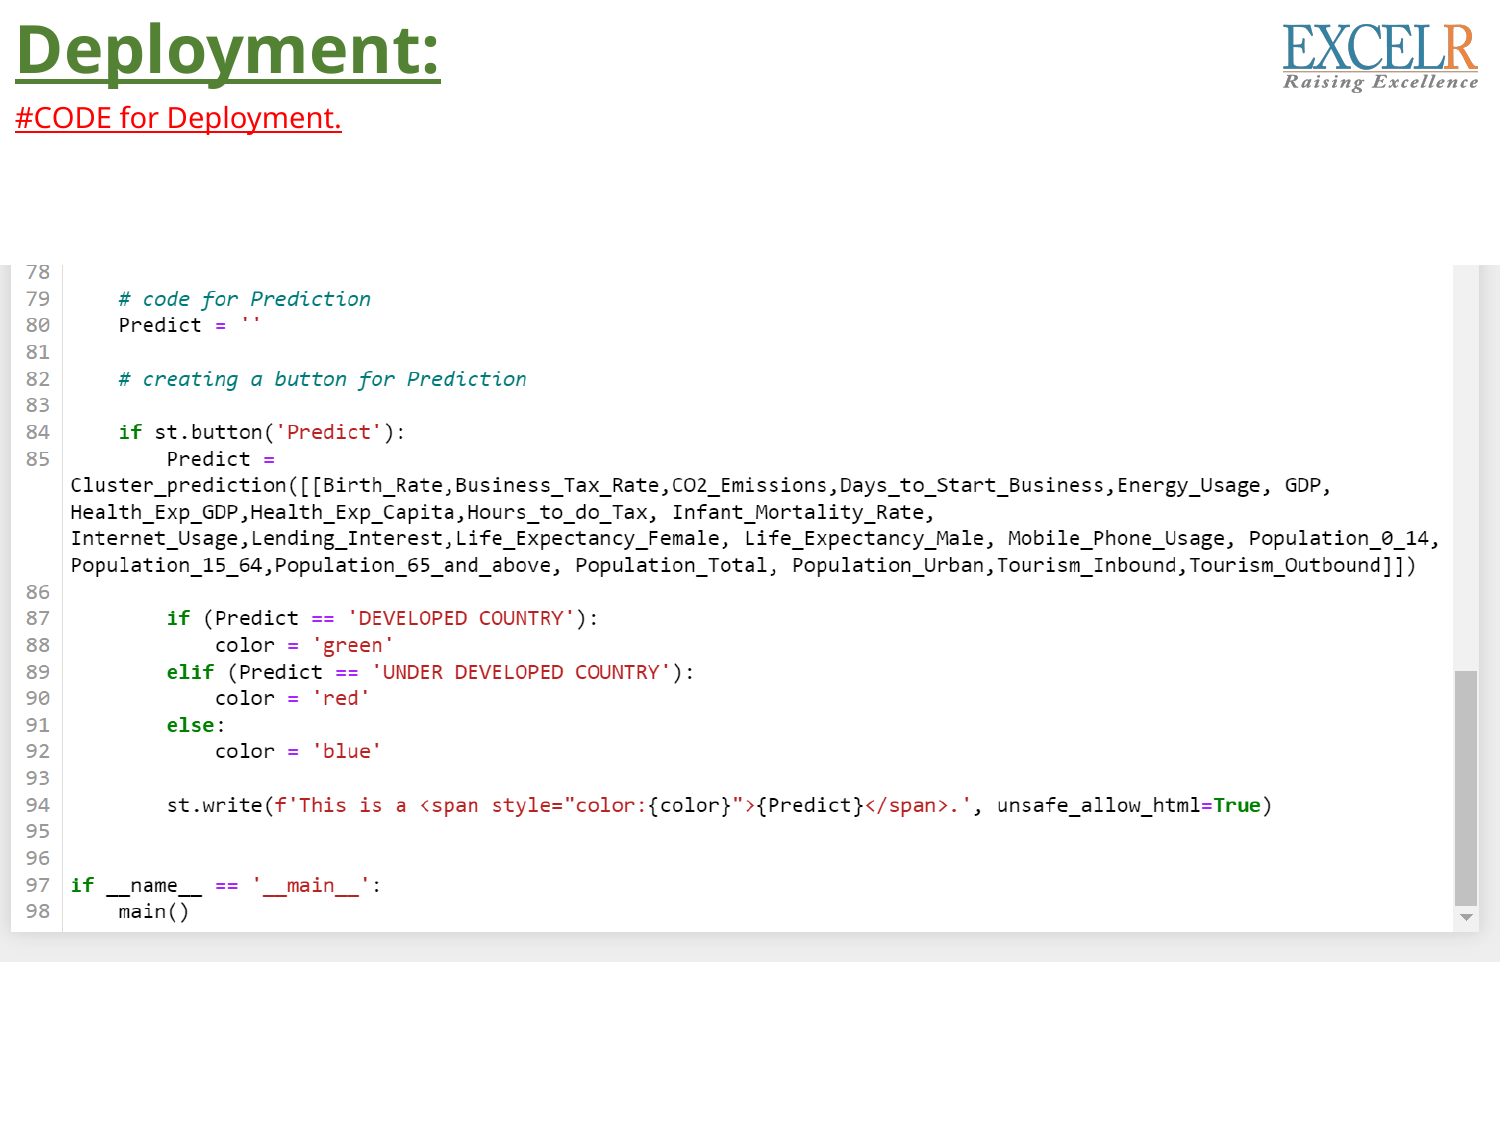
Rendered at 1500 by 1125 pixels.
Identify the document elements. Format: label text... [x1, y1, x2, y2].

text_box Deployment: [0, 0, 750, 92]
picture [1282, 24, 1479, 93]
picture [0, 265, 1500, 962]
text_box #CODE for Deployment. [0, 92, 763, 142]
